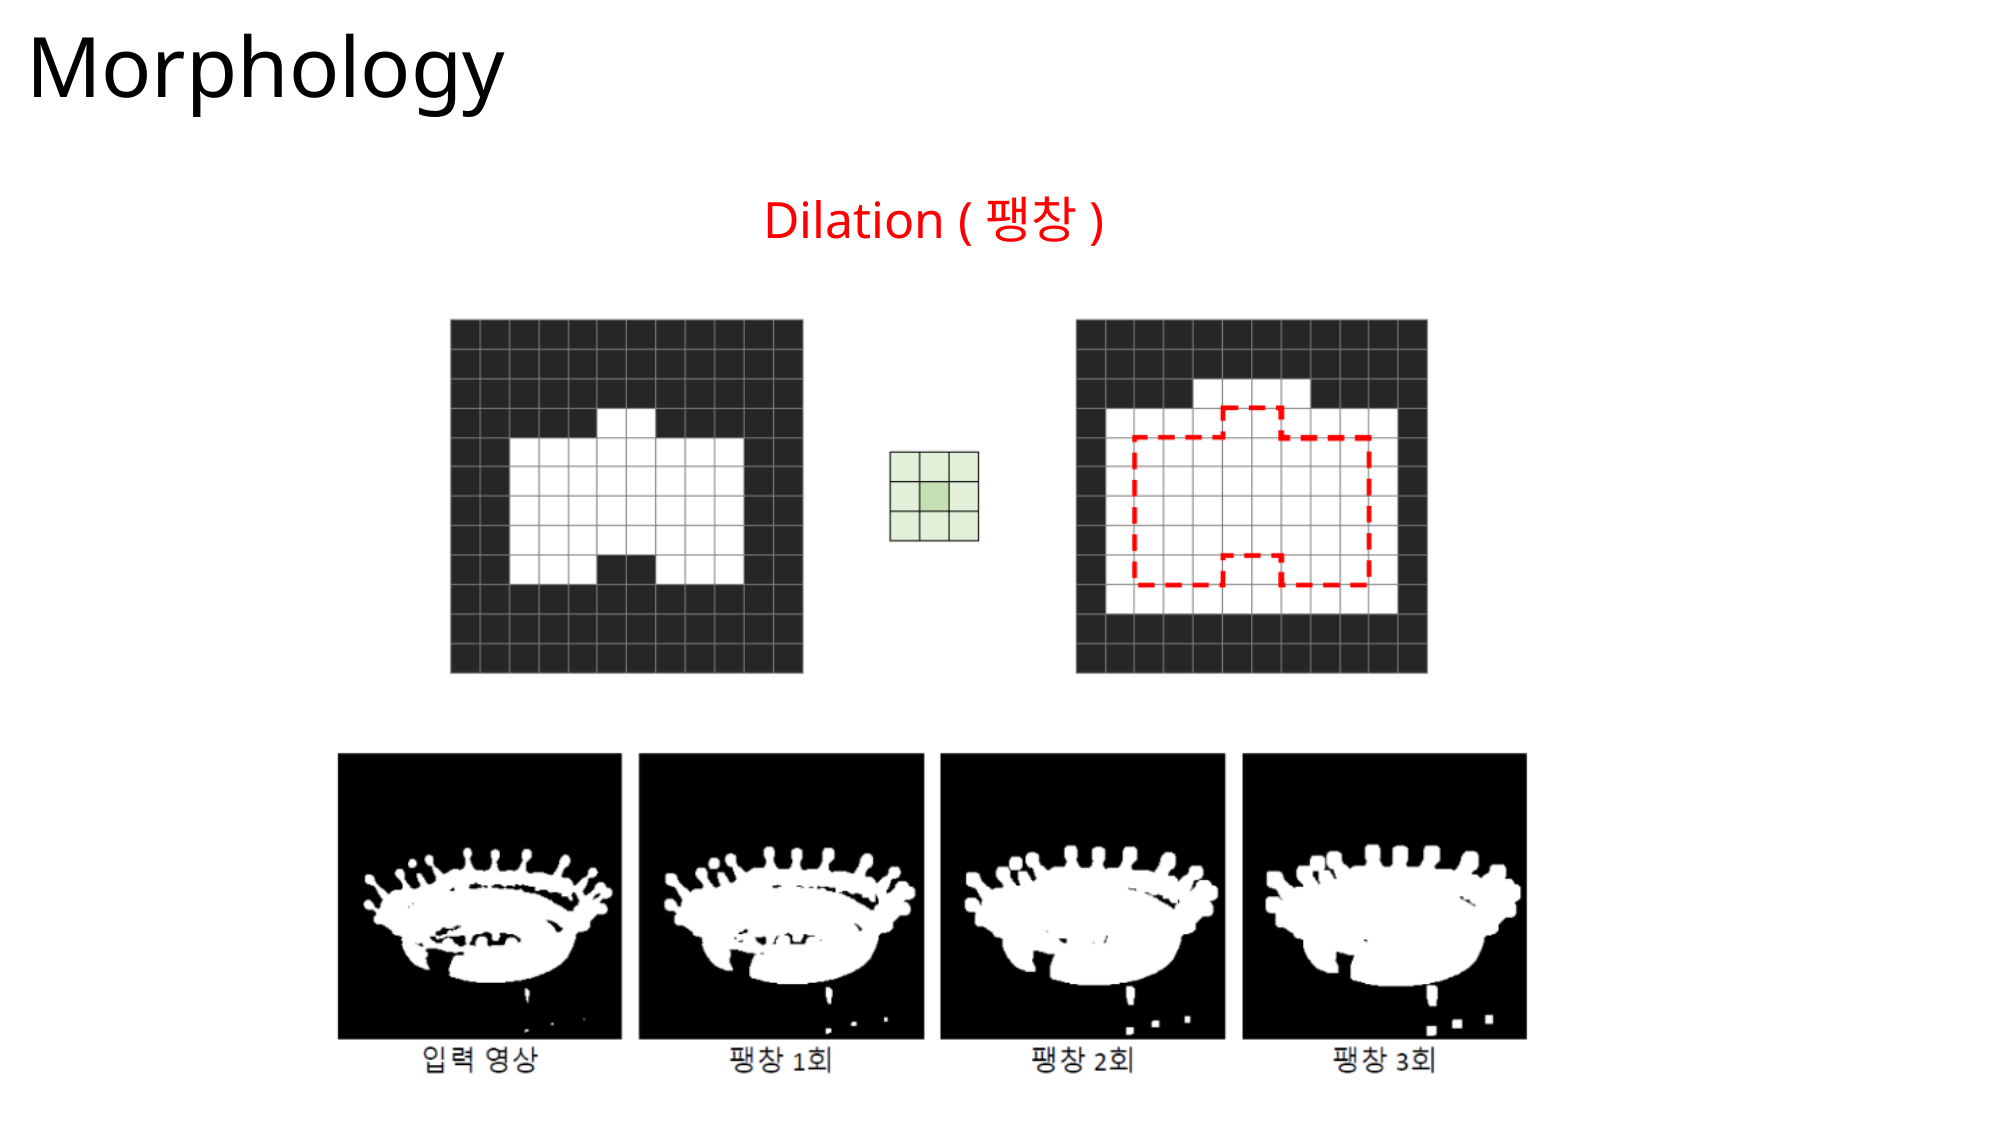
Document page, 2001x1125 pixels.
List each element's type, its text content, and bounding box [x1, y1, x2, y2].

text_box Dilation (팽창) [51, 128, 1817, 317]
picture [322, 737, 1546, 1087]
picture [420, 286, 1447, 691]
text_box Morphology [11, 12, 1103, 129]
